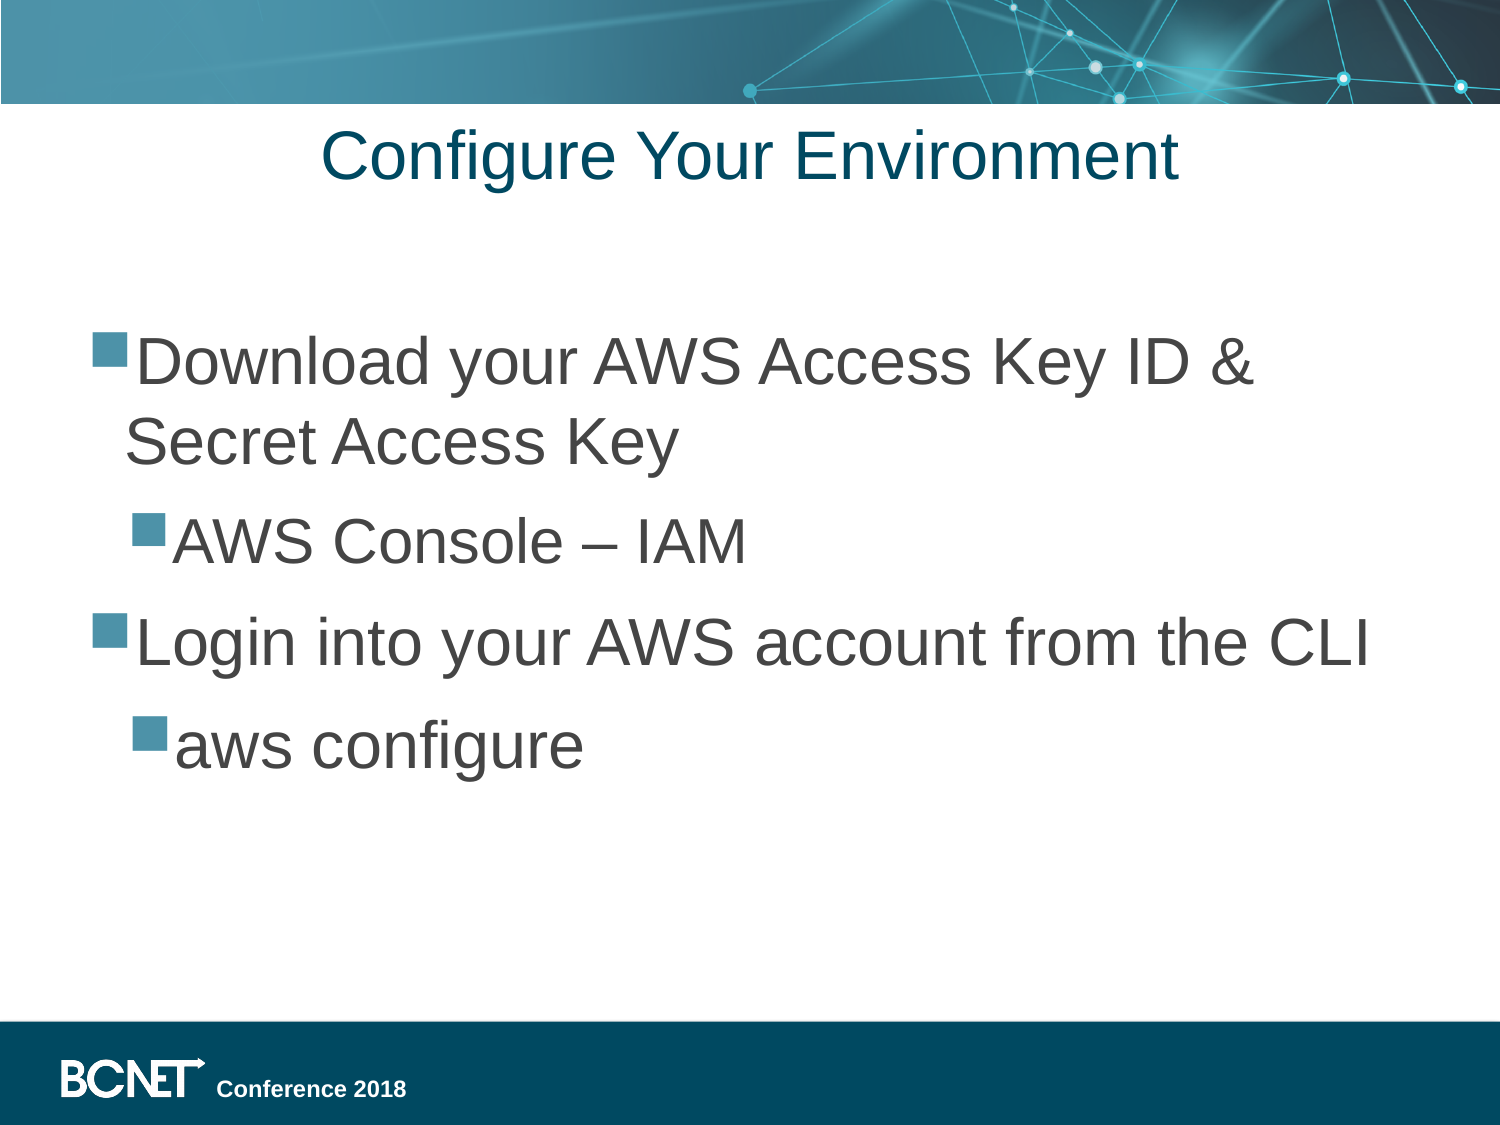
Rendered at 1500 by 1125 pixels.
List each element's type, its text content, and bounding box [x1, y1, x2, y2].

picture [1, 0, 1500, 104]
list Download your AWS Access Key ID & Secret Access Key AWS Console – IAM Login into your AWS account from the CLI aws configure [71, 310, 1429, 962]
title Configure Your Environment [71, 103, 1429, 270]
